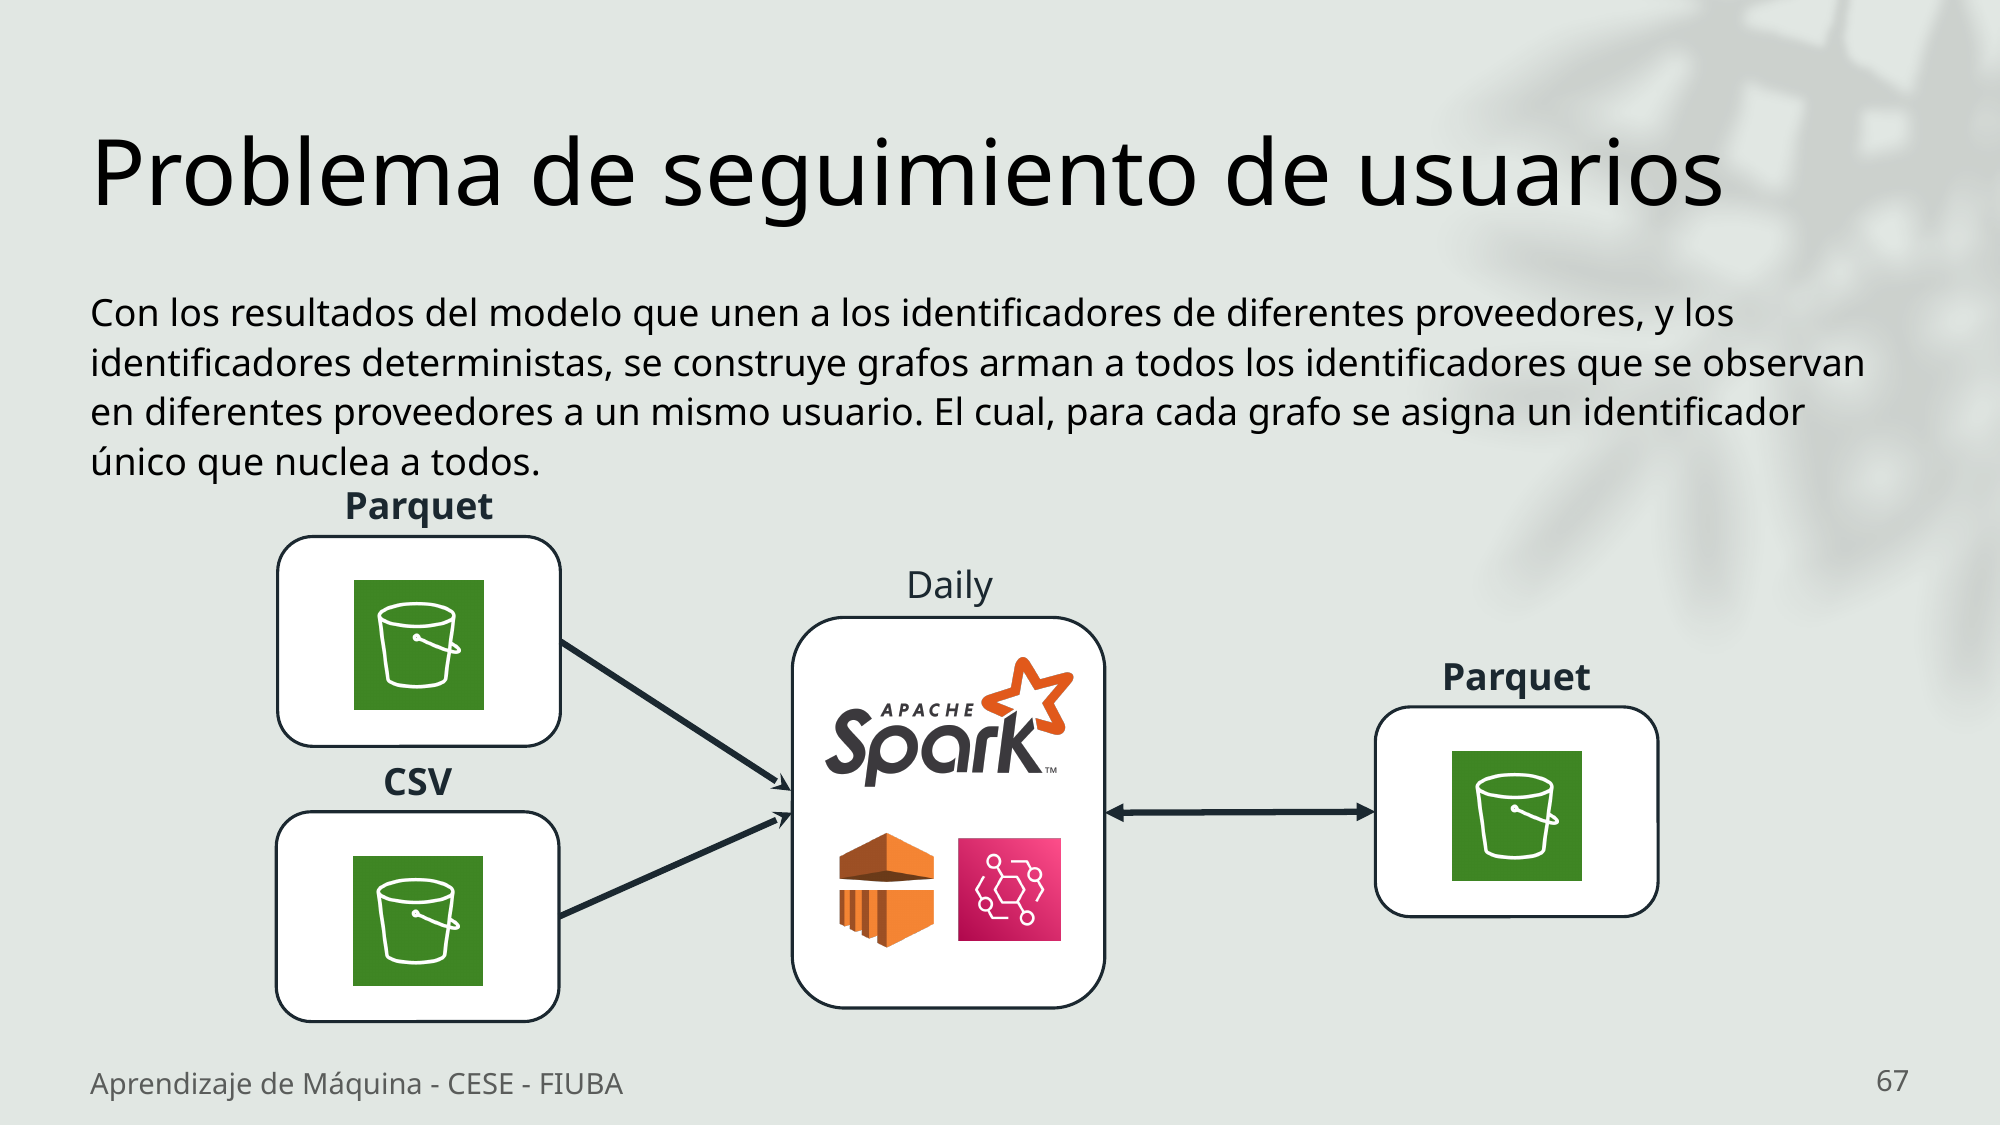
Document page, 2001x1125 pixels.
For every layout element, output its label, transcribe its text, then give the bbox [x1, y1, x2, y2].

text_box [276, 811, 560, 1022]
slide_number 67 [1474, 1052, 1925, 1113]
text_box Parquet [277, 467, 561, 543]
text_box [559, 812, 793, 917]
footer Aprendizaje de Máquina - CESE - FIUBA [75, 1052, 751, 1113]
title Problema de seguimiento de usuarios [75, 60, 1863, 277]
picture [1452, 751, 1582, 881]
text_box [277, 536, 561, 747]
picture [354, 580, 484, 710]
list Con los resultados del modelo que unen a los identificadores de diferentes proveedores, y los identificadores deterministas, se construye grafos arman a todos los identificadores que se observan en diferentes proveedores a un mismo usuario. El cual, para cada grafo se asigna un identificador único que nuclea a todos. [75, 277, 1925, 1009]
text_box Parquet [1375, 637, 1659, 713]
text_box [560, 641, 791, 791]
text_box Daily [821, 546, 1078, 622]
text_box [1375, 706, 1659, 917]
text_box [792, 622, 1105, 1009]
picture [353, 856, 483, 986]
text_box CSV [276, 742, 559, 818]
picture [825, 657, 1074, 787]
picture [825, 828, 1071, 951]
